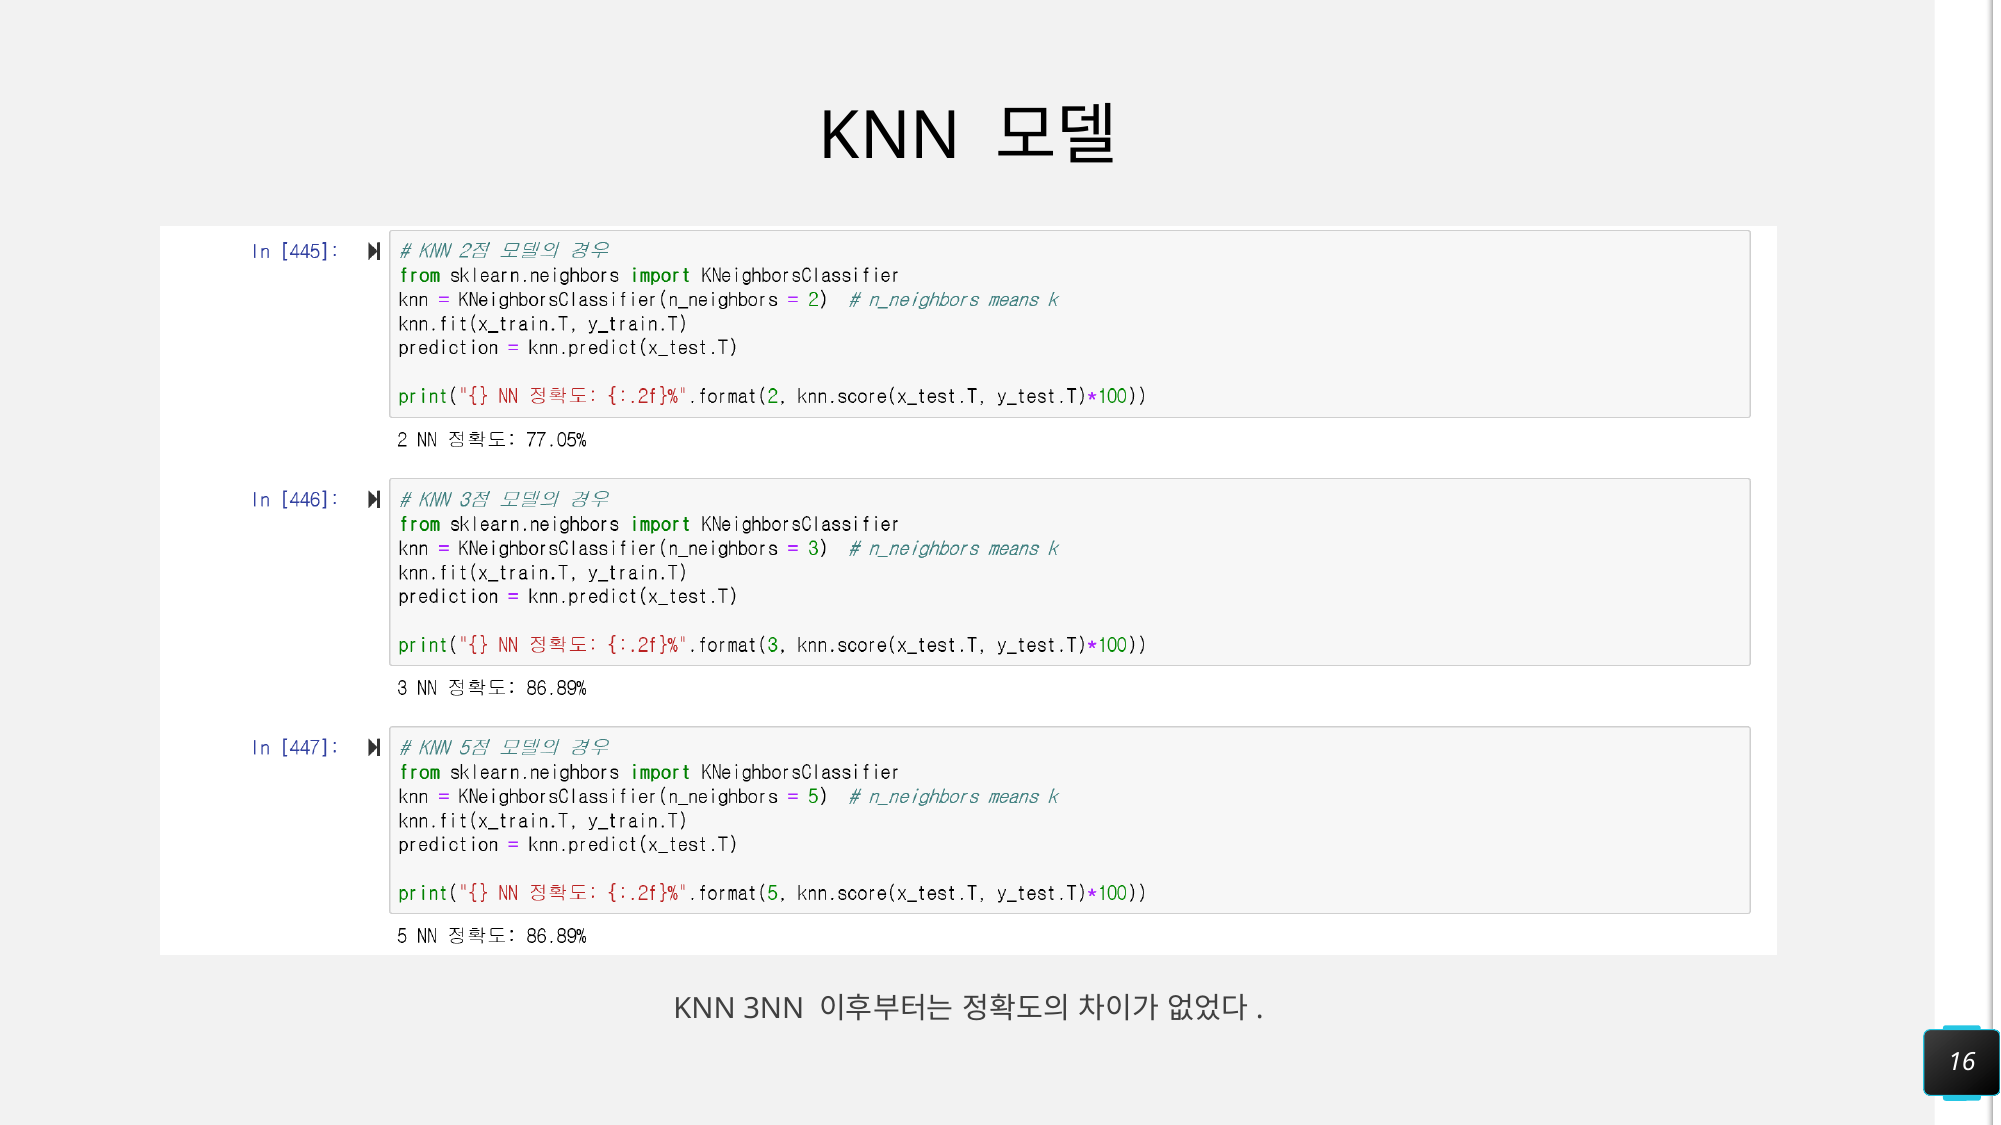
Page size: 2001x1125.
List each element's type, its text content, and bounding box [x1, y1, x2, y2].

text_box [770, 234, 1962, 1030]
title KNN 모델 [372, 26, 1564, 226]
slide_number 16 [1923, 1029, 2000, 1096]
list KNN 3NN 이후부터는 정확도의 차이가 없었다. [247, 993, 1690, 1040]
picture [160, 226, 1777, 955]
